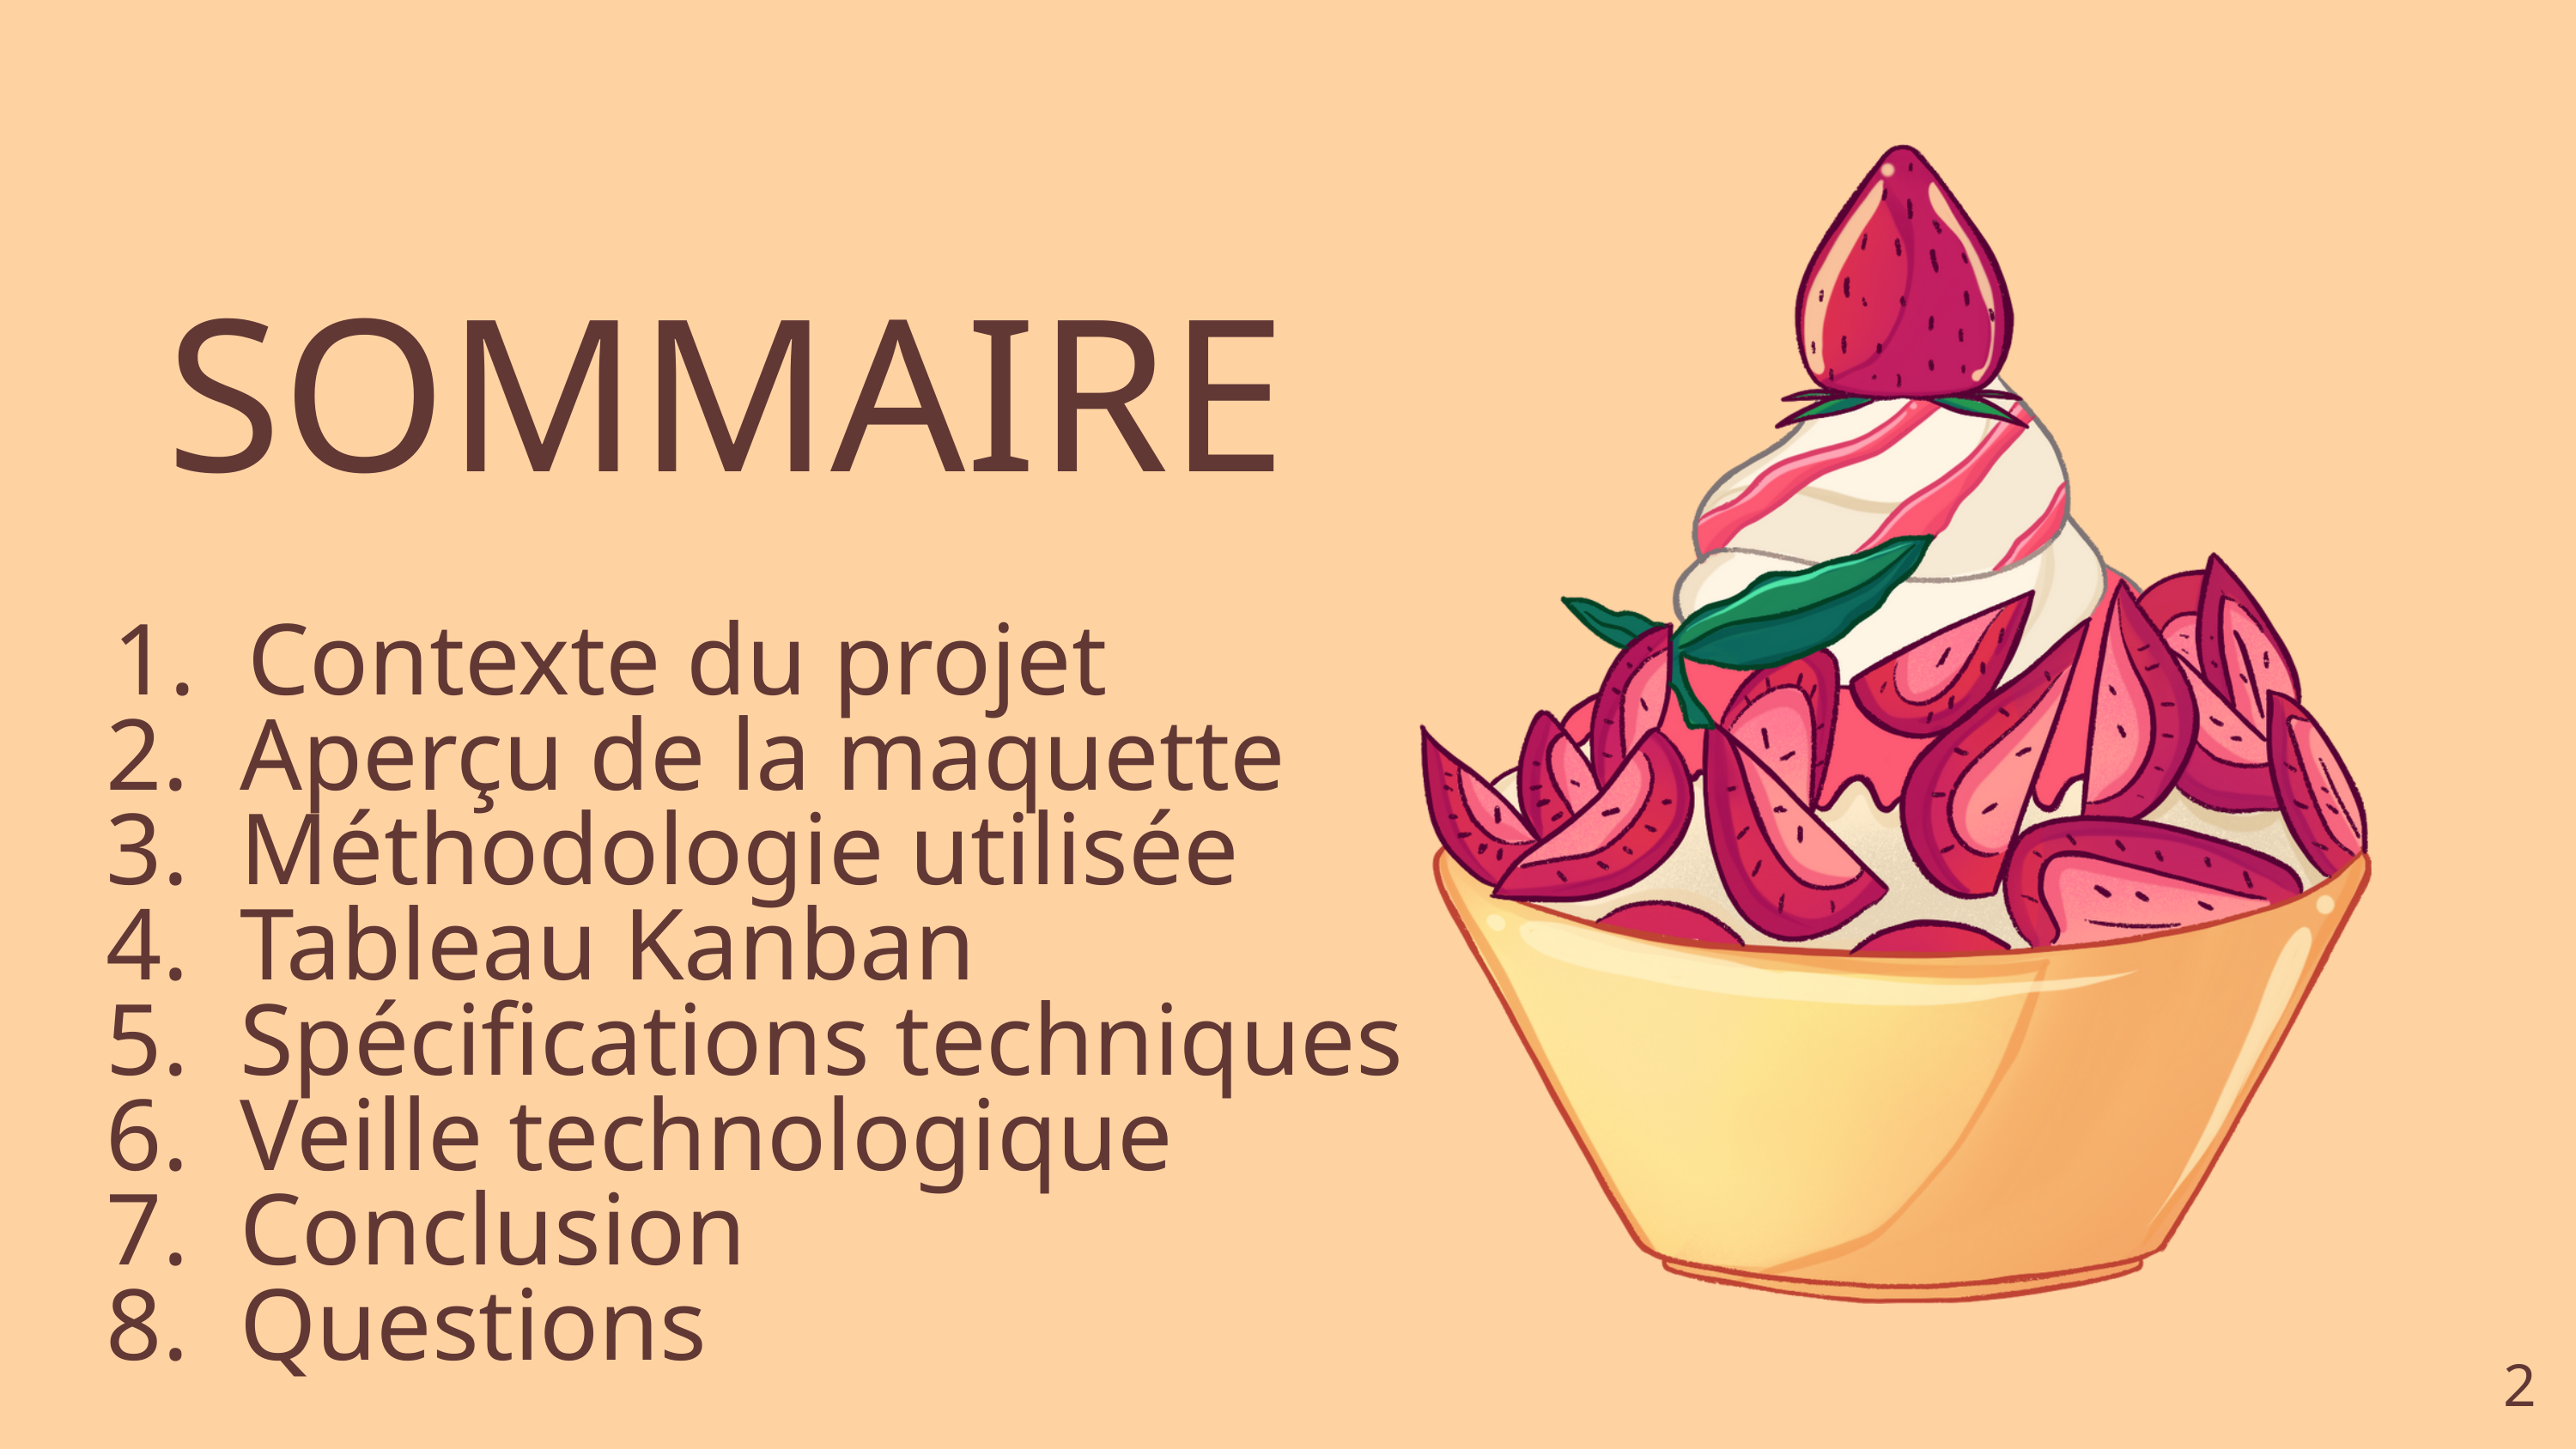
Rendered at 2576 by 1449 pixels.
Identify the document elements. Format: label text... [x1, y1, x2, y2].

text_box Contexte du projet 2. Aperçu de la maquette 3. Méthodologie utilisée 4. Tableau Kanban 5. Spécifications techniques 6. Veille technologique 7. Conclusion 8. Questions [29, 619, 1420, 1449]
text_box [1419, 144, 2372, 1304]
text_box 2 [2503, 1336, 2537, 1418]
text_box SOMMAIRE [144, 309, 1308, 514]
